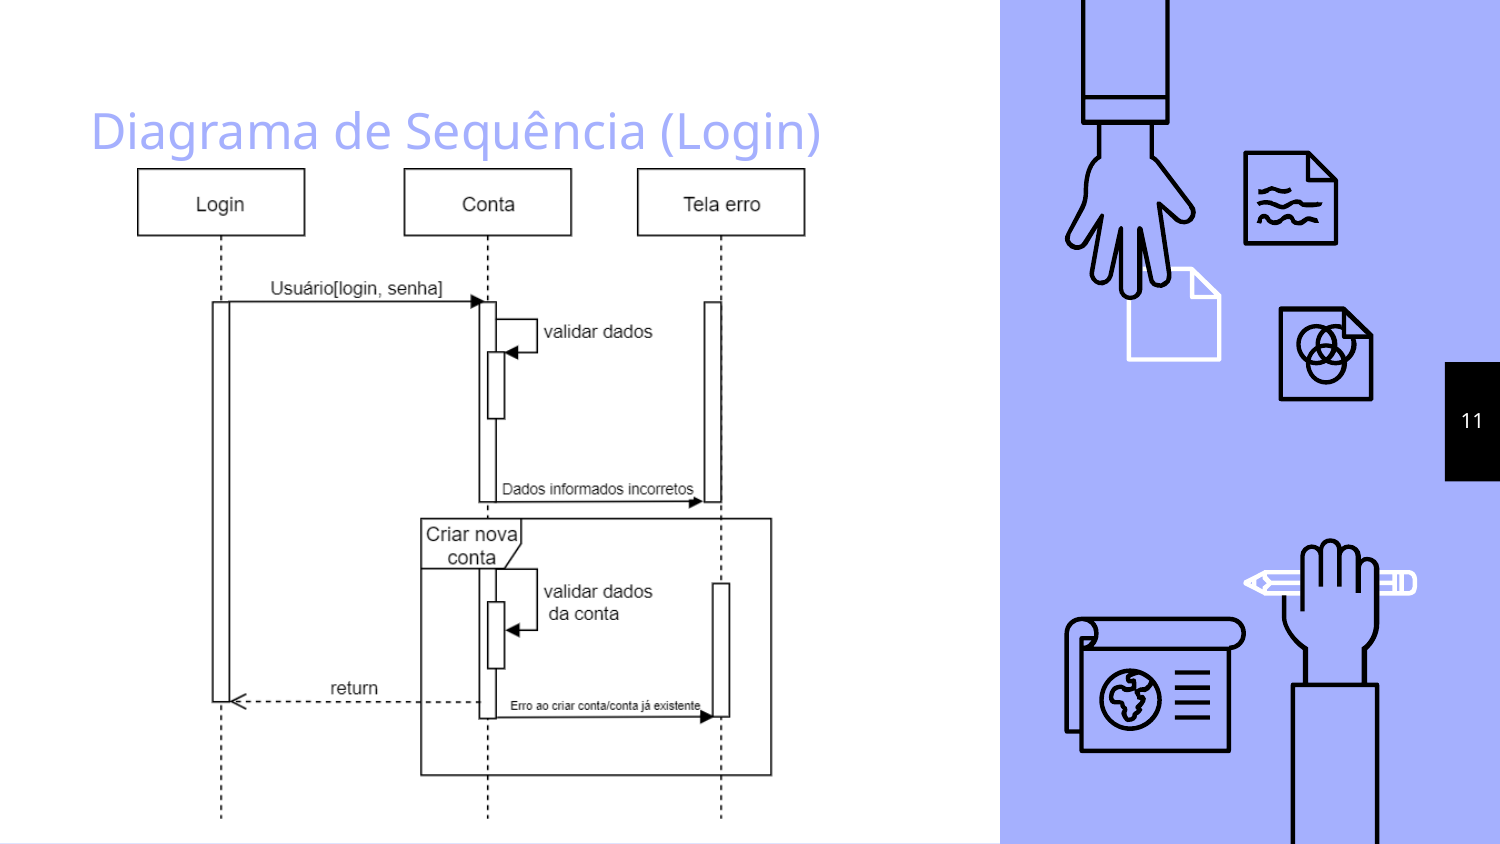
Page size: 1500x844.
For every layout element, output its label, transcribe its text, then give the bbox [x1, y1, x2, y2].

title Diagrama de Sequência (Login) [75, 96, 918, 175]
picture [137, 168, 807, 821]
slide_number 11 [1444, 362, 1500, 482]
